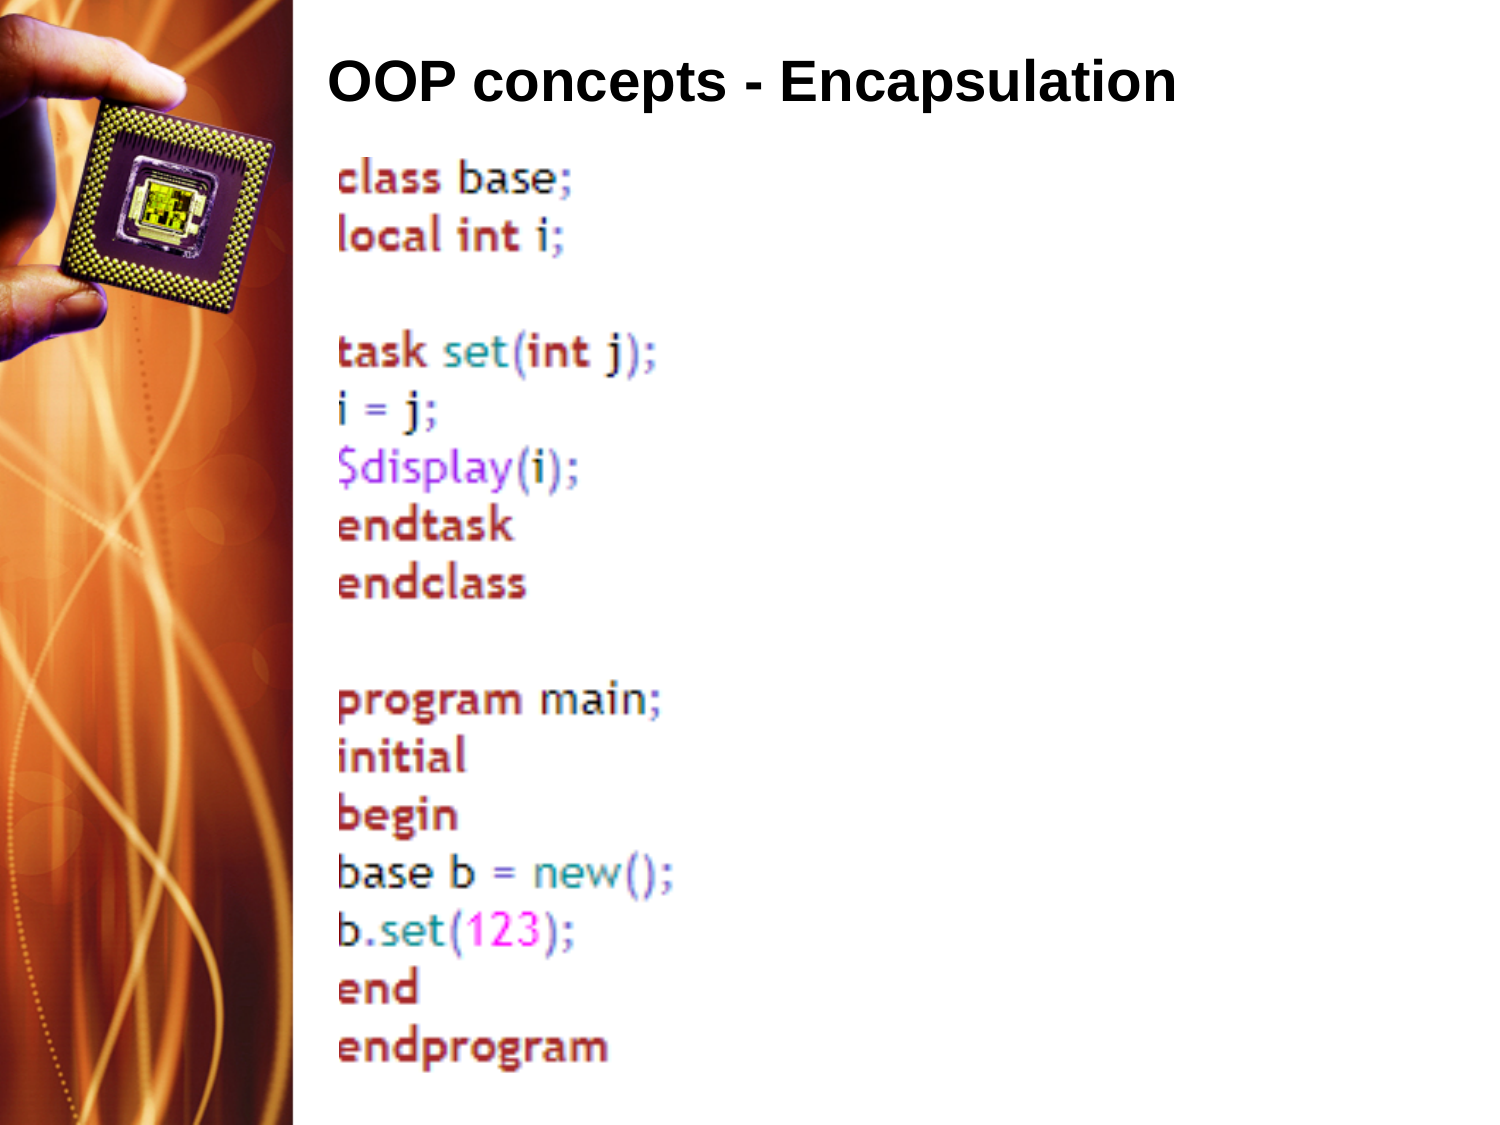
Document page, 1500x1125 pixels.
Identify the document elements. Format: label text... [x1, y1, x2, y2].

title OOP concepts - Encapsulation [312, 18, 1471, 138]
picture [0, 0, 1500, 1125]
